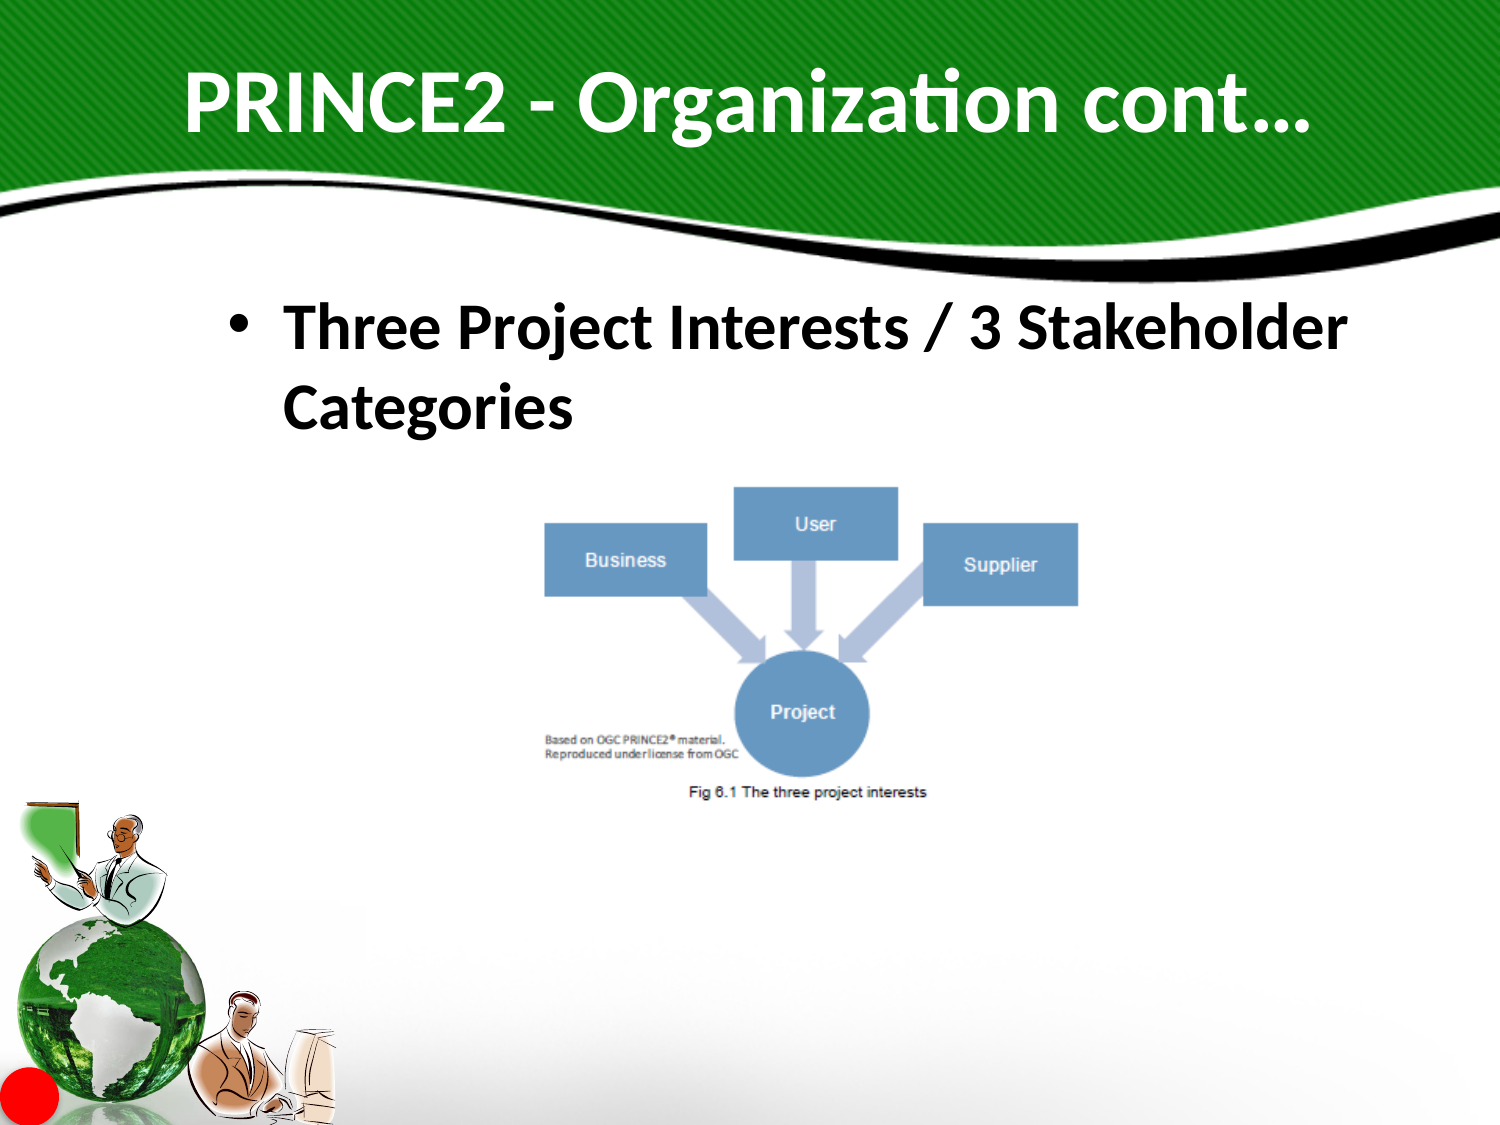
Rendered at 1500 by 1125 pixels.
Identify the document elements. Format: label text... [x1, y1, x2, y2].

picture [489, 455, 1105, 810]
list Three Project Interests / 3 Stakeholder Categories [212, 275, 1463, 1025]
picture [275, 1095, 290, 1104]
picture [0, 0, 1500, 1125]
title PRINCE2 - Organization cont… [37, 8, 1463, 183]
picture [201, 1034, 220, 1046]
picture [272, 1118, 308, 1125]
picture [0, 1105, 17, 1125]
picture [259, 1100, 268, 1110]
picture [268, 1115, 294, 1119]
picture [259, 1048, 266, 1055]
